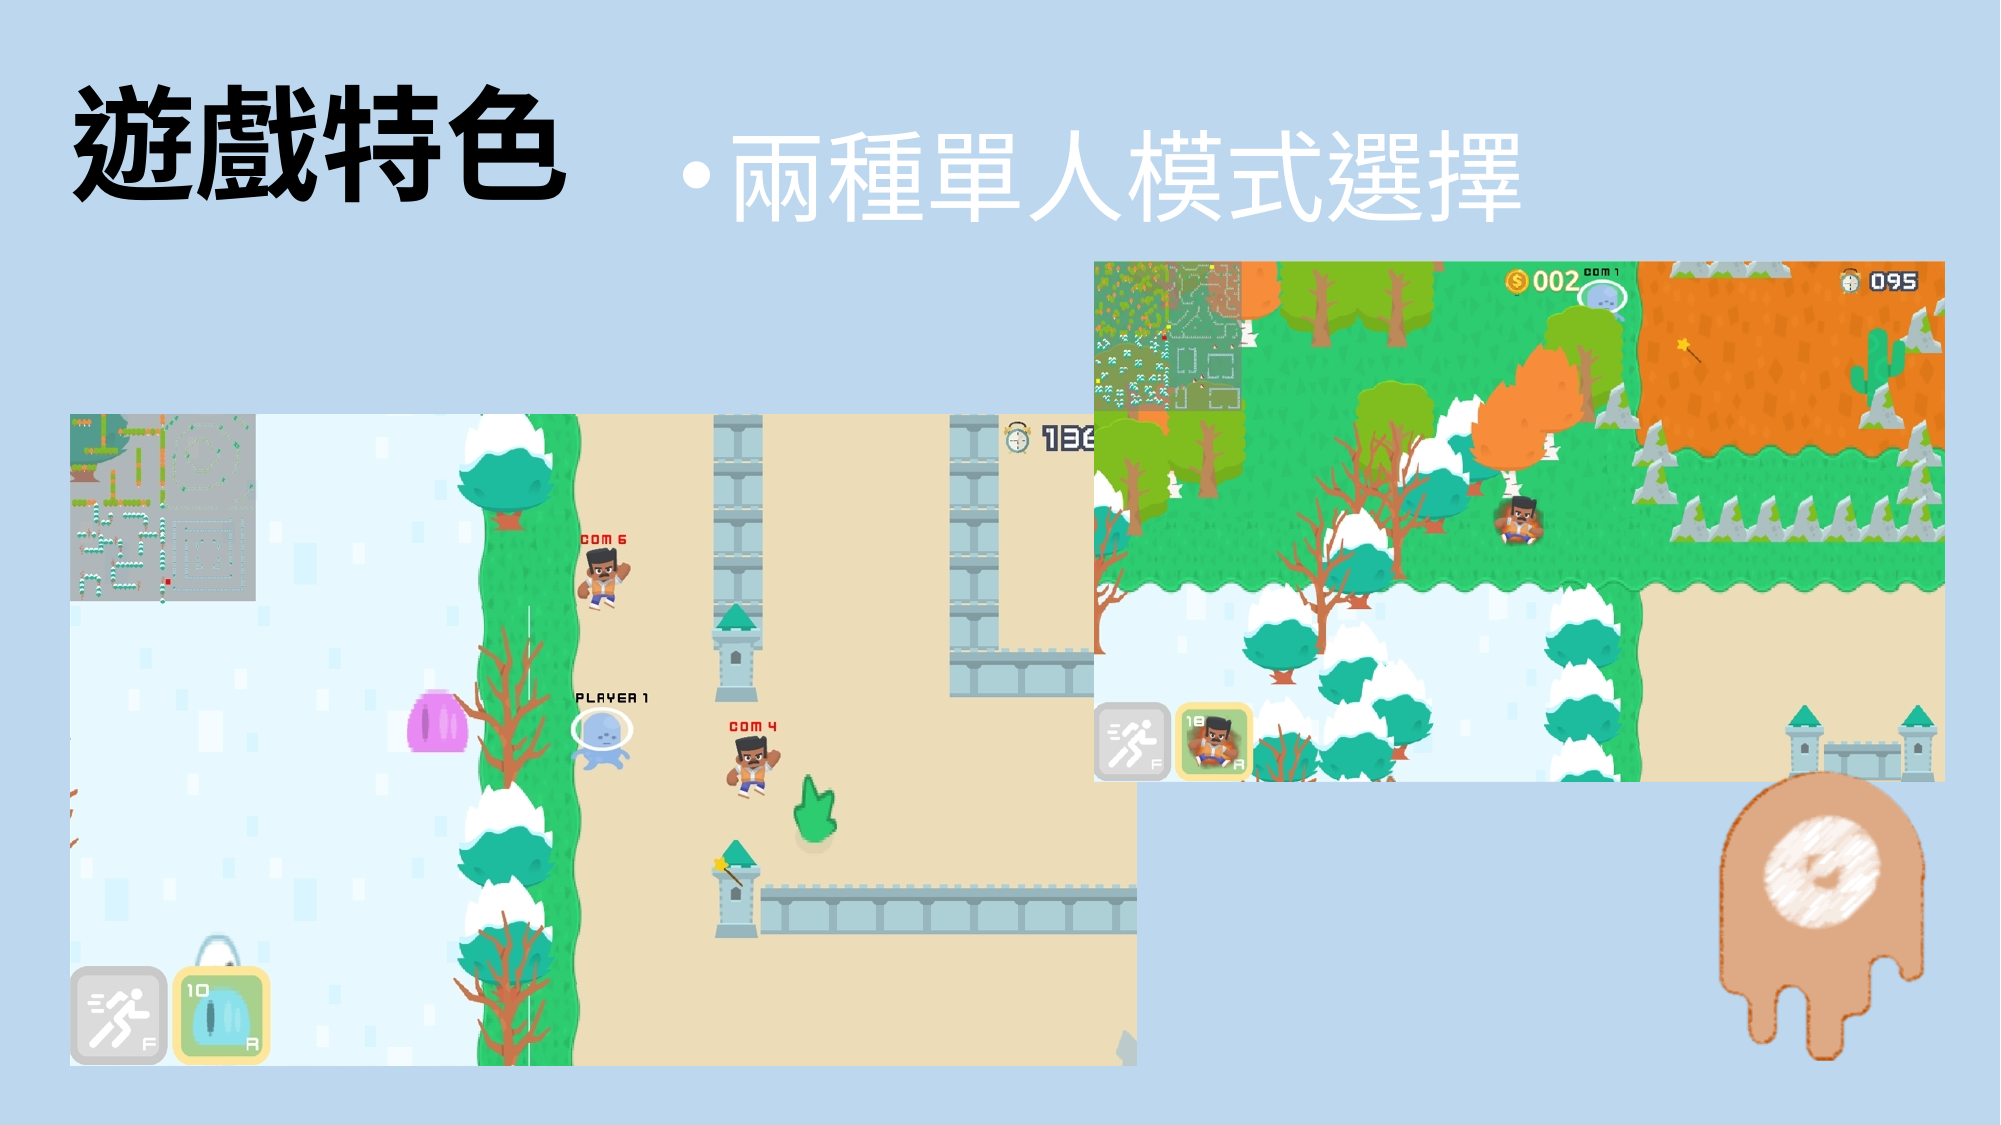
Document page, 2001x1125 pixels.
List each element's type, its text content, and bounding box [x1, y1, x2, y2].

text_box 兩種單人模式選擇 [664, 47, 1609, 414]
picture [70, 261, 1945, 1078]
text_box 遊戲特色 [55, 59, 597, 225]
